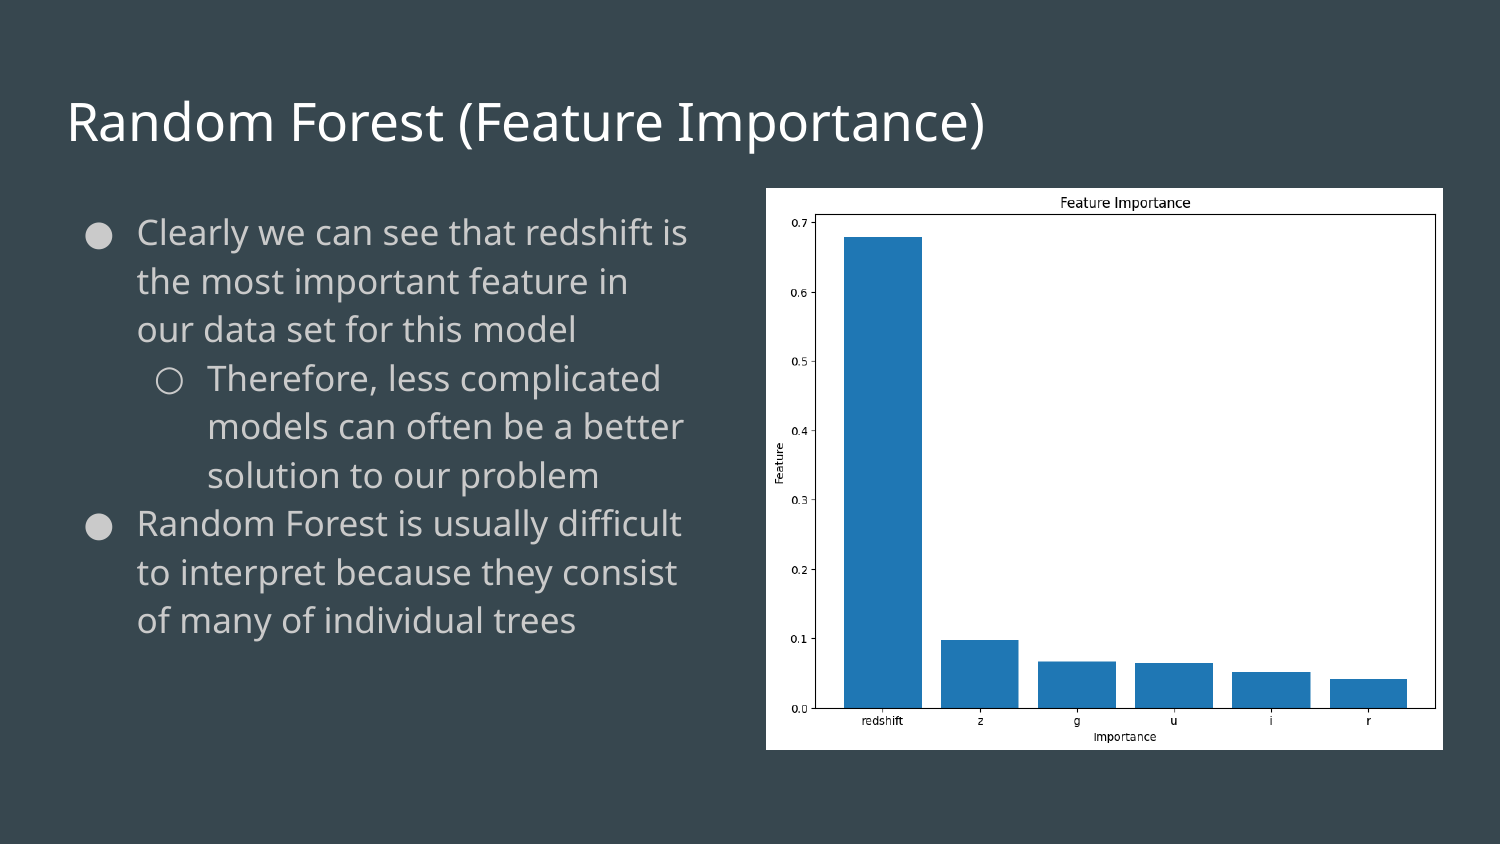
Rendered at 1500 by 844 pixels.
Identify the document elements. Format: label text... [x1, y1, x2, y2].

title Random Forest (Feature Importance) [51, 72, 1449, 167]
picture [766, 188, 1444, 750]
list Clearly we can see that redshift is the most important feature in our data set for this model Therefore, less complicated models can often be a better solution to our problem Random Forest is usually difficult to interpret because they consist of many of individual trees [51, 189, 708, 750]
